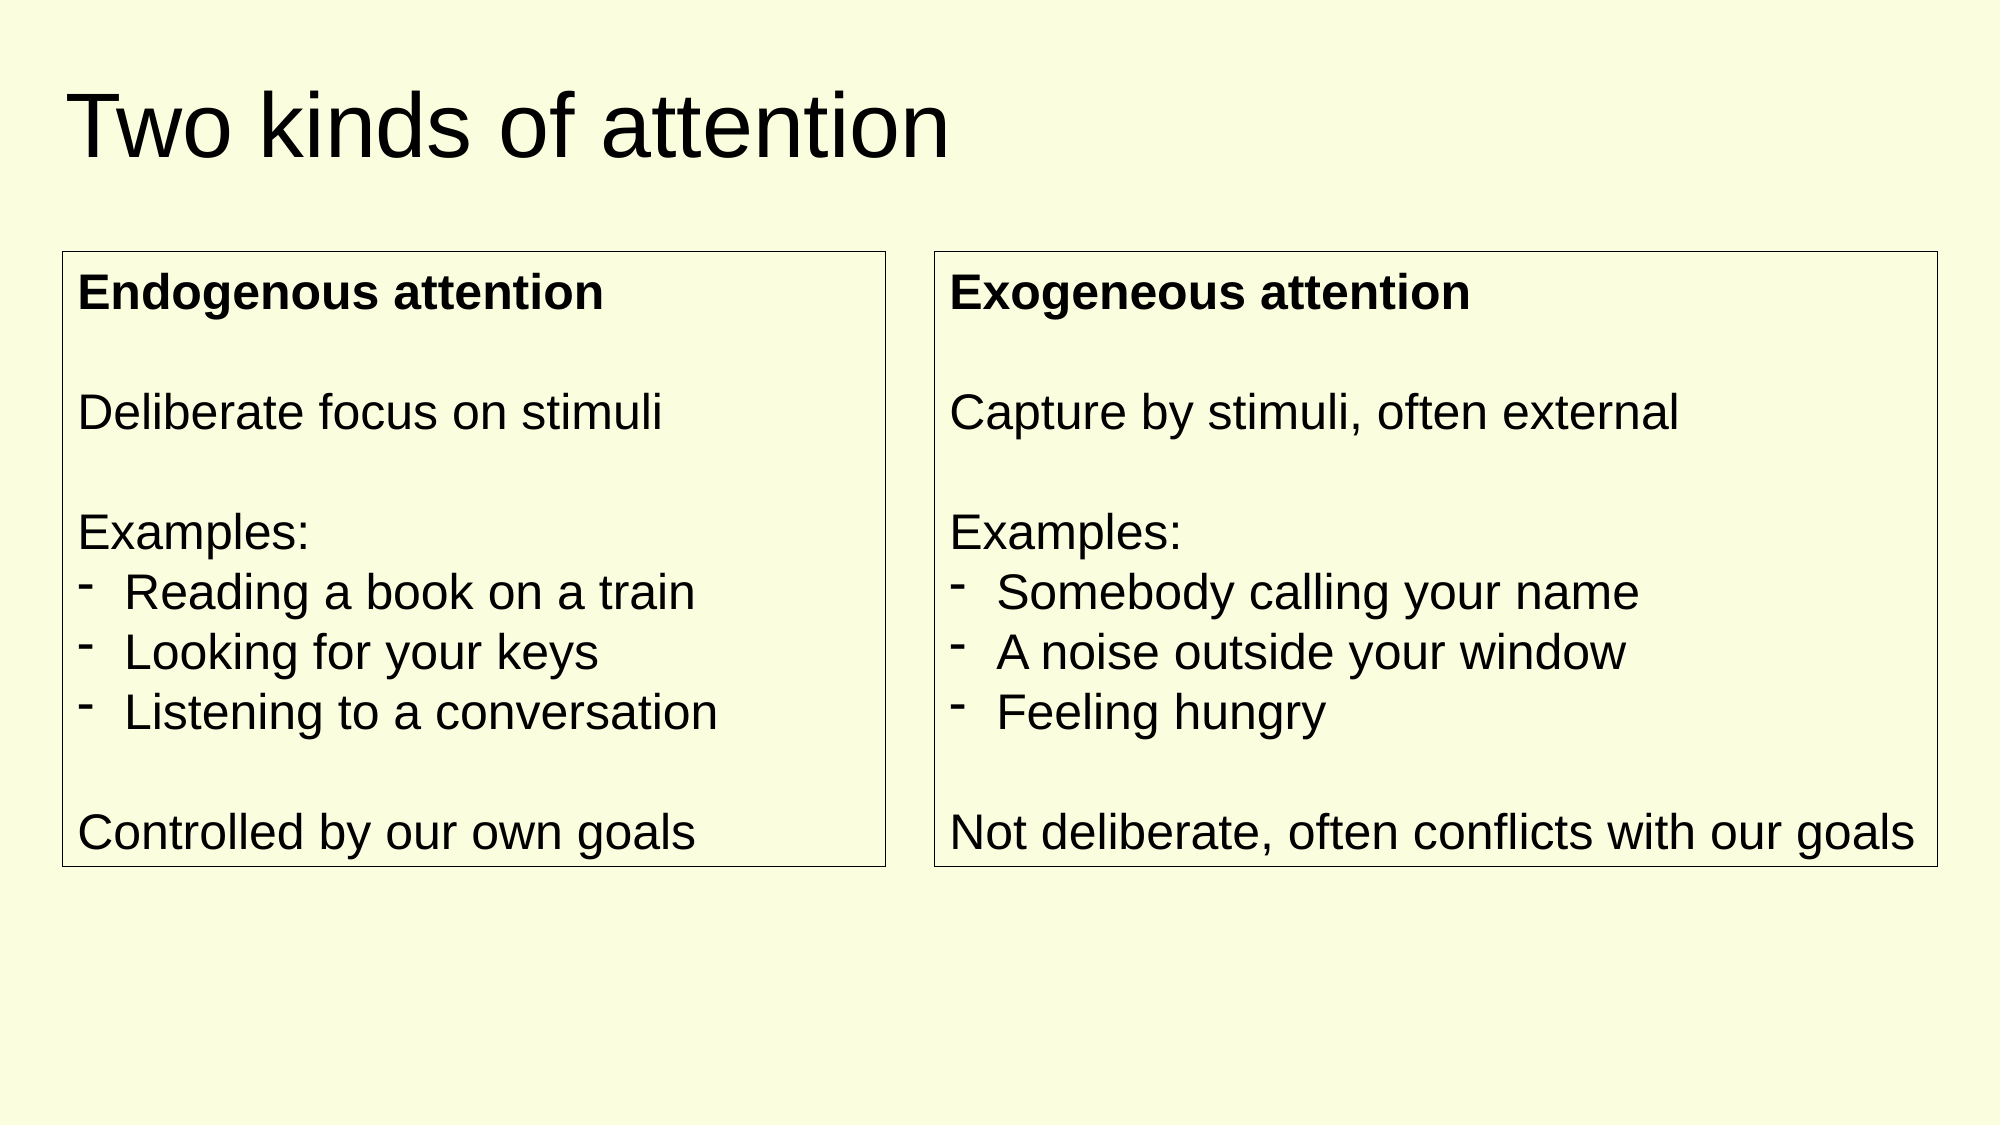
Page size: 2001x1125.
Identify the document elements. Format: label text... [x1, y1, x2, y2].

text_box Exogeneous attention Capture by stimuli, often external Examples: Somebody calling your name A noise outside your window Feeling hungry Not deliberate, often conflicts with our goals [934, 251, 1938, 867]
text_box Endogenous attention Deliberate focus on stimuli Examples: Reading a book on a train Looking for your keys Listening to a conversation Controlled by our own goals [62, 251, 886, 867]
text_box Two kinds of attention [50, 12, 1776, 230]
